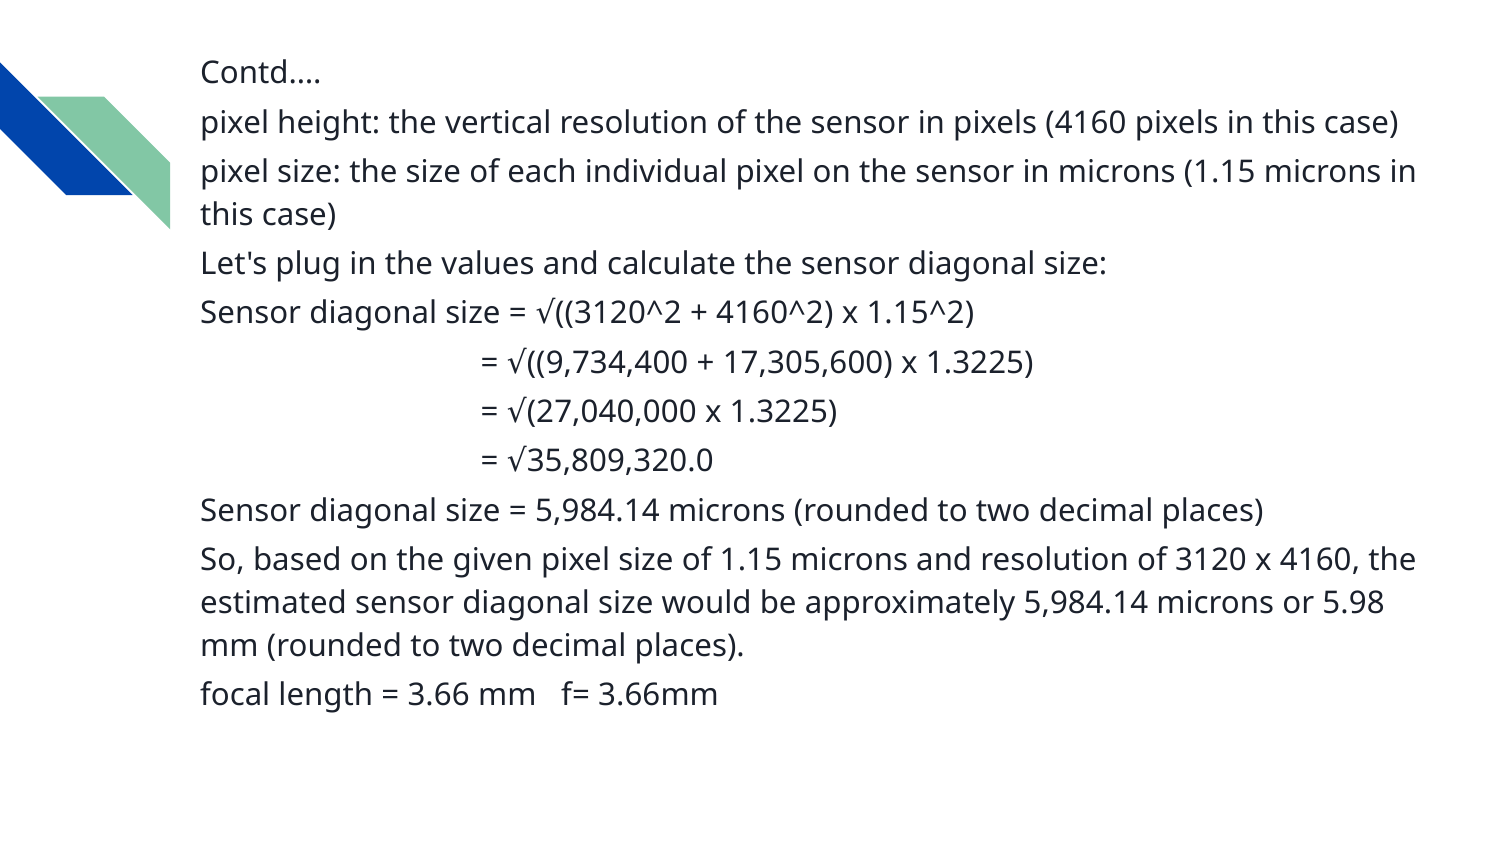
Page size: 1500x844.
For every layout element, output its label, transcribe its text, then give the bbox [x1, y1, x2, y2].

list Contd…. pixel height: the vertical resolution of the sensor in pixels (4160 pixels in this case) pixel size: the size of each individual pixel on the sensor in microns (1.15 microns in this case) Let's plug in the values and calculate the sensor diagonal size: Sensor diagonal size = √((3120^2 + 4160^2) x 1.15^2) = √((9,734,400 + 17,305,600) x 1.3225) = √(27,040,000 x 1.3225) = √35,809,320.0 Sensor diagonal size = 5,984.14 microns (rounded to two decimal places) So, based on the given pixel size of 1.15 microns and resolution of 3120 x 4160, the estimated sensor diagonal size would be approximately 5,984.14 microns or 5.98 mm (rounded to two decimal places). focal length = 3.66 mm f= 3.66mm [185, 32, 1449, 796]
